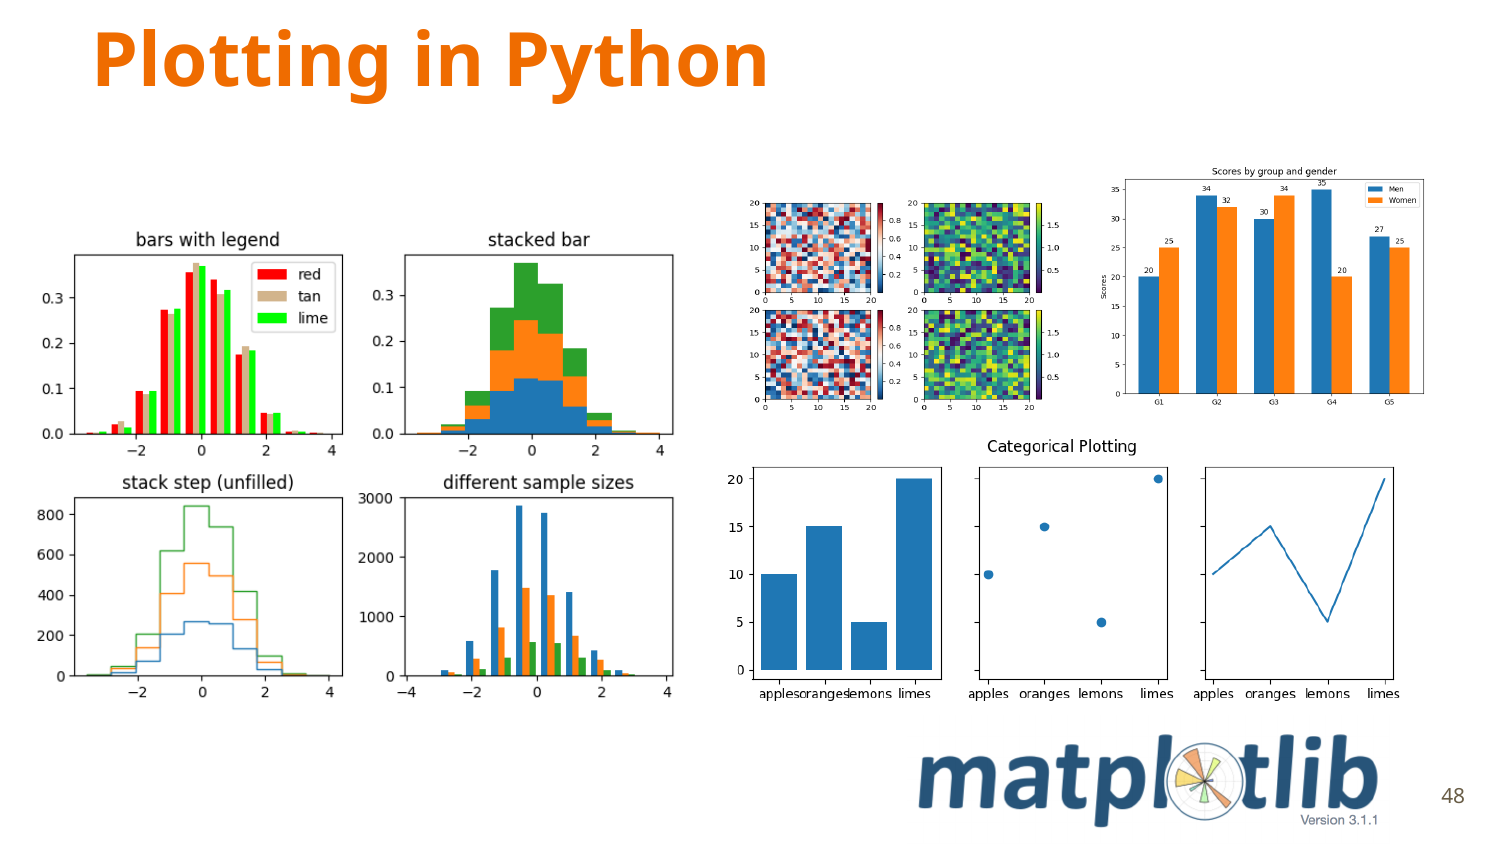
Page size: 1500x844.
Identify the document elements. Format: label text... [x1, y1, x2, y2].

slide_number ‹#› [1395, 764, 1480, 830]
title Plotting in Python [76, 0, 1475, 113]
picture [717, 159, 1431, 427]
picture [907, 715, 1391, 844]
picture [21, 215, 1475, 717]
